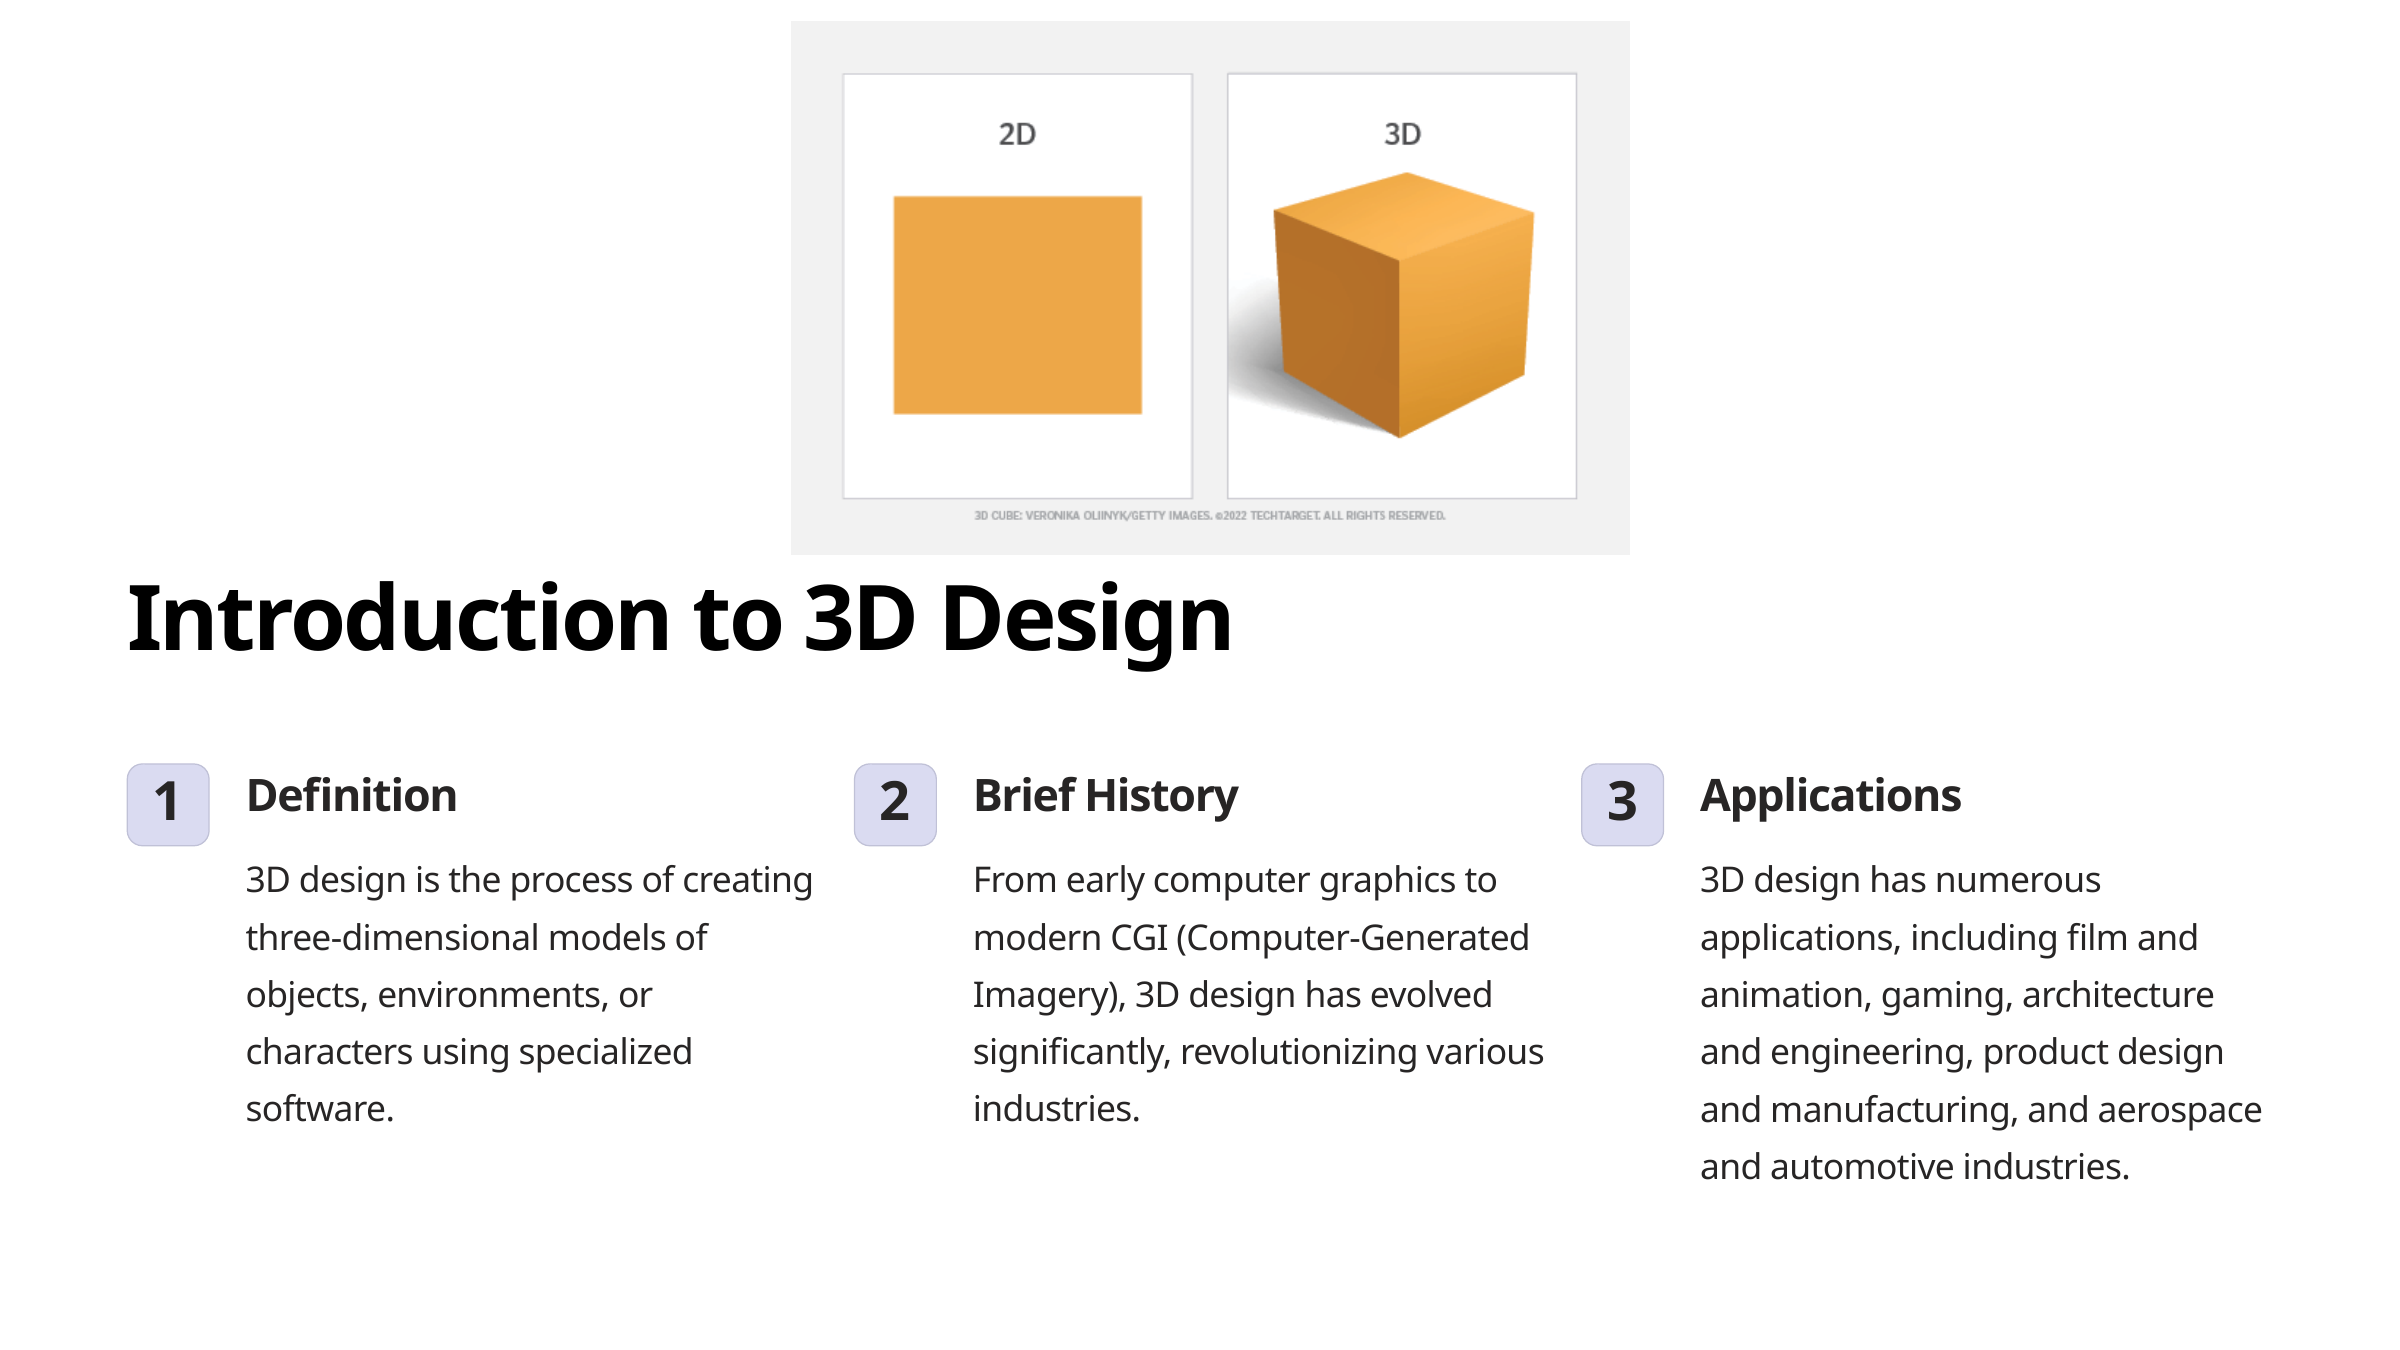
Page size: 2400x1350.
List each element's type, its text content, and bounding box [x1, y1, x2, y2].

text_box From early computer graphics to modern CGI (Computer-Generated Imagery), 3D design has evolved significantly, revolutionizing various industries. [972, 842, 1546, 1134]
text_box 3D design has numerous applications, including film and animation, gaming, architecture and engineering, product design and manufacturing, and aerospace and automotive industries. [1700, 842, 2273, 1251]
text_box 1 [157, 777, 180, 833]
text_box Applications [1700, 763, 2155, 821]
text_box 3D design is the process of creating three-dimensional models of objects, environments, or characters using specialized software. [245, 842, 819, 1134]
picture [791, 21, 1630, 556]
text_box 2 [879, 777, 912, 833]
text_box [127, 763, 210, 846]
text_box 3 [1605, 777, 1640, 833]
text_box [854, 763, 937, 846]
text_box Introduction to 3D Design [127, 554, 1190, 669]
text_box Brief History [972, 763, 1428, 821]
text_box [1581, 763, 1664, 846]
text_box Definition [245, 763, 701, 821]
